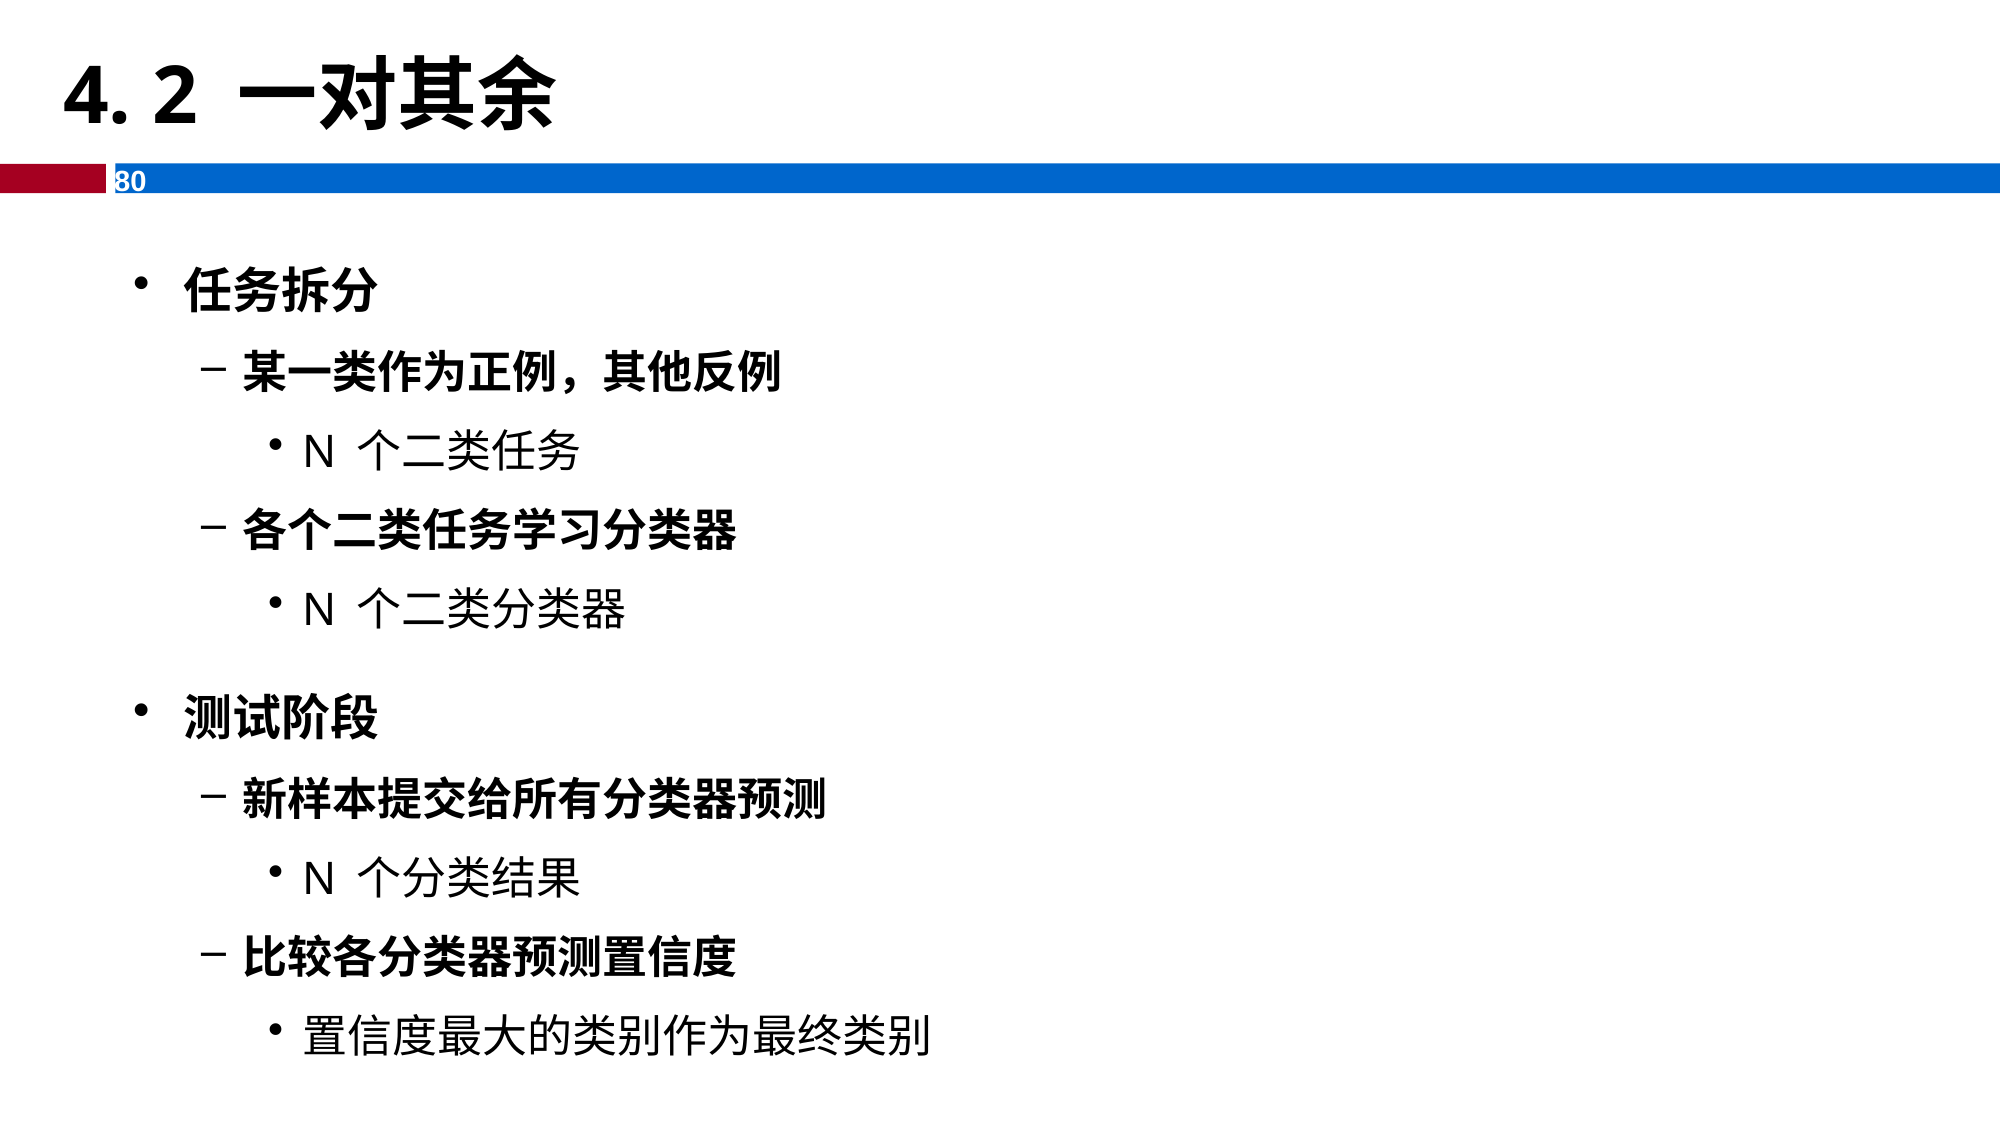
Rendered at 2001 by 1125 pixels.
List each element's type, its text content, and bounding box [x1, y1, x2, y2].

list 任务拆分 某一类作为正例，其他反例 N 个二类任务 各个二类任务学习分类器 N 个二类分类器 测试阶段 新样本提交给所有分类器预测 N 个分类结果 比较各分类器预测置信度 置信度最大的类别作为最终类别 [118, 252, 1707, 1070]
title 4. 2 一对其余 [48, 36, 1939, 148]
